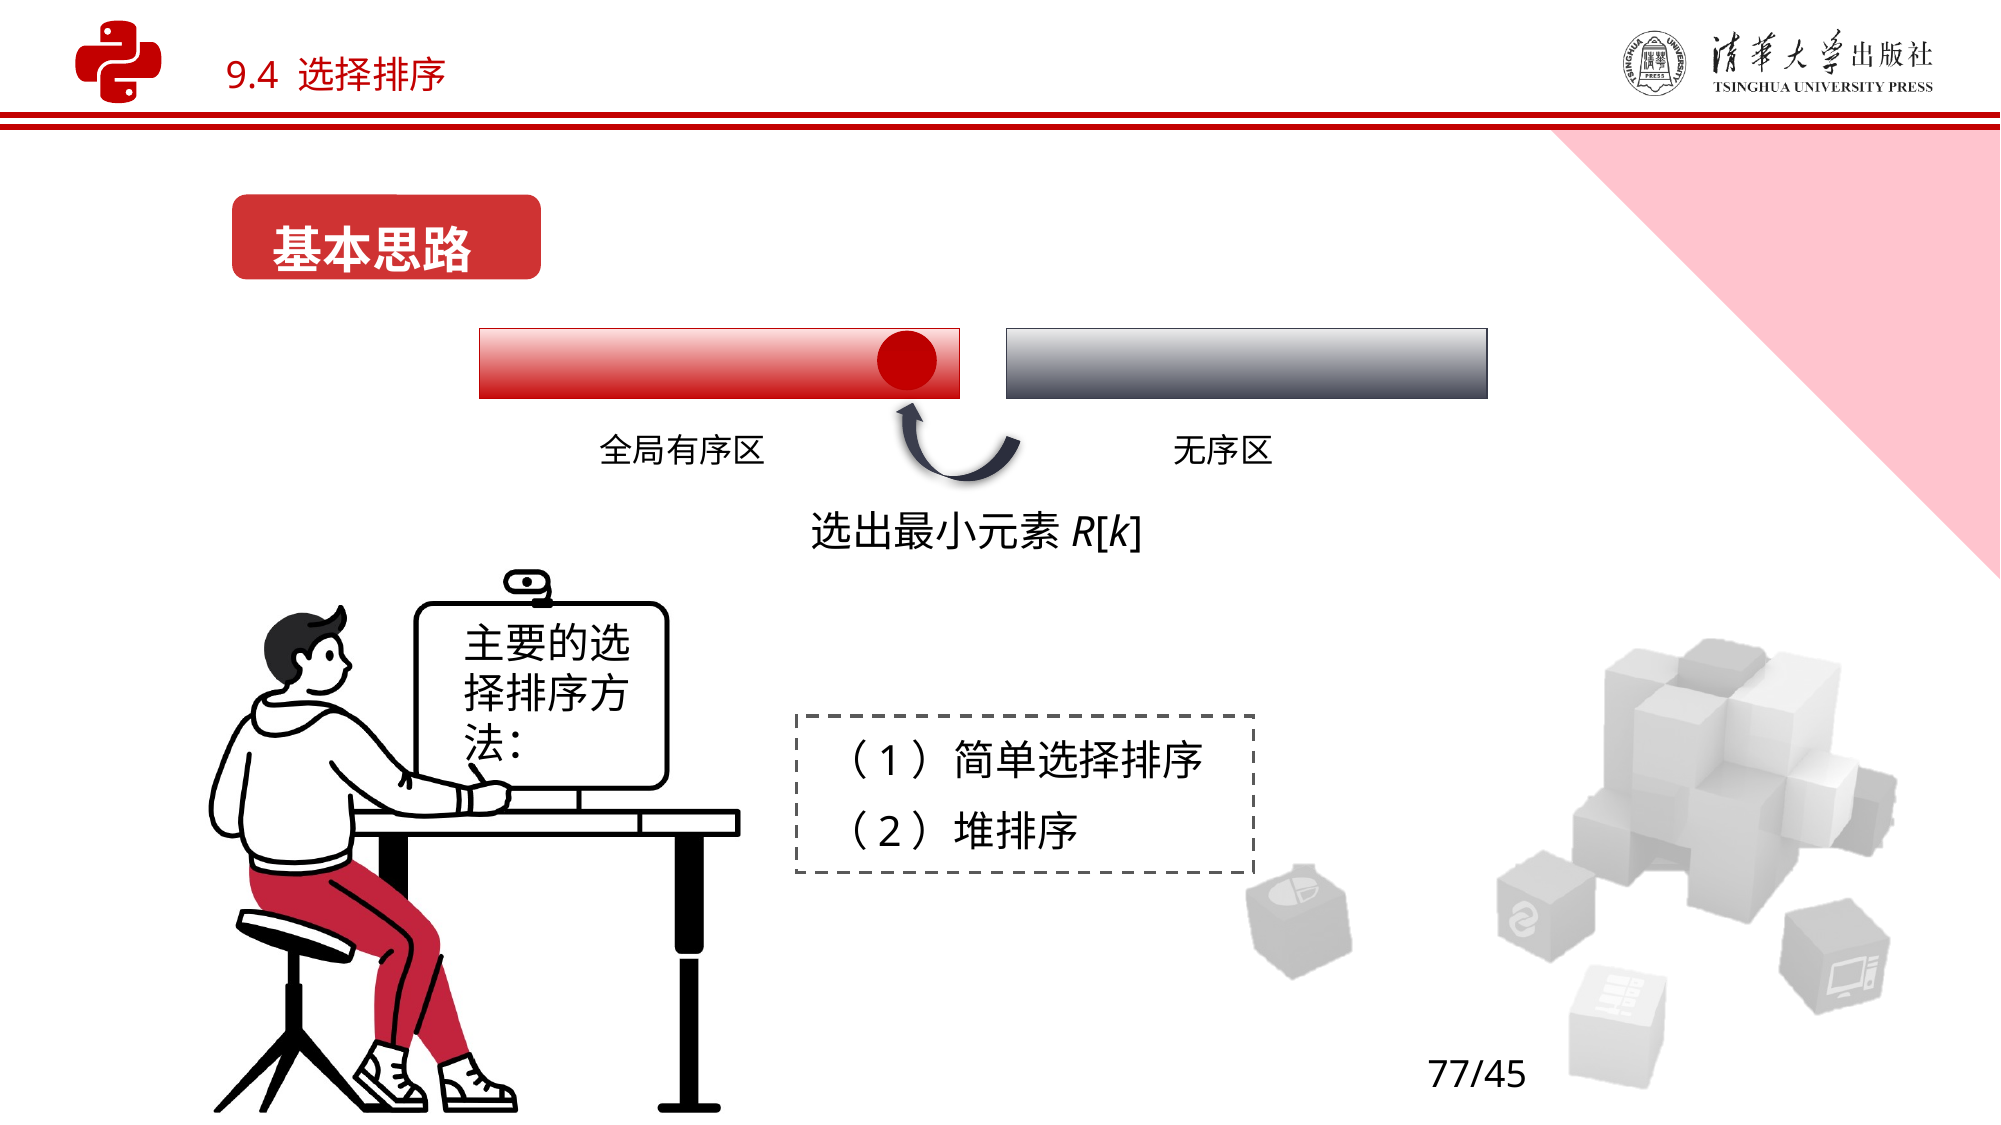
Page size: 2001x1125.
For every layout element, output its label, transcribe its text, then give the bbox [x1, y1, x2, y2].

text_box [232, 194, 541, 280]
text_box 9.4 选择排序 [210, 43, 463, 104]
text_box （1）简单选择排序 （2）堆排序 [796, 716, 1231, 873]
picture [1231, 630, 1919, 1124]
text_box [479, 328, 1488, 563]
picture [173, 503, 786, 1125]
text_box [1548, 129, 2000, 581]
